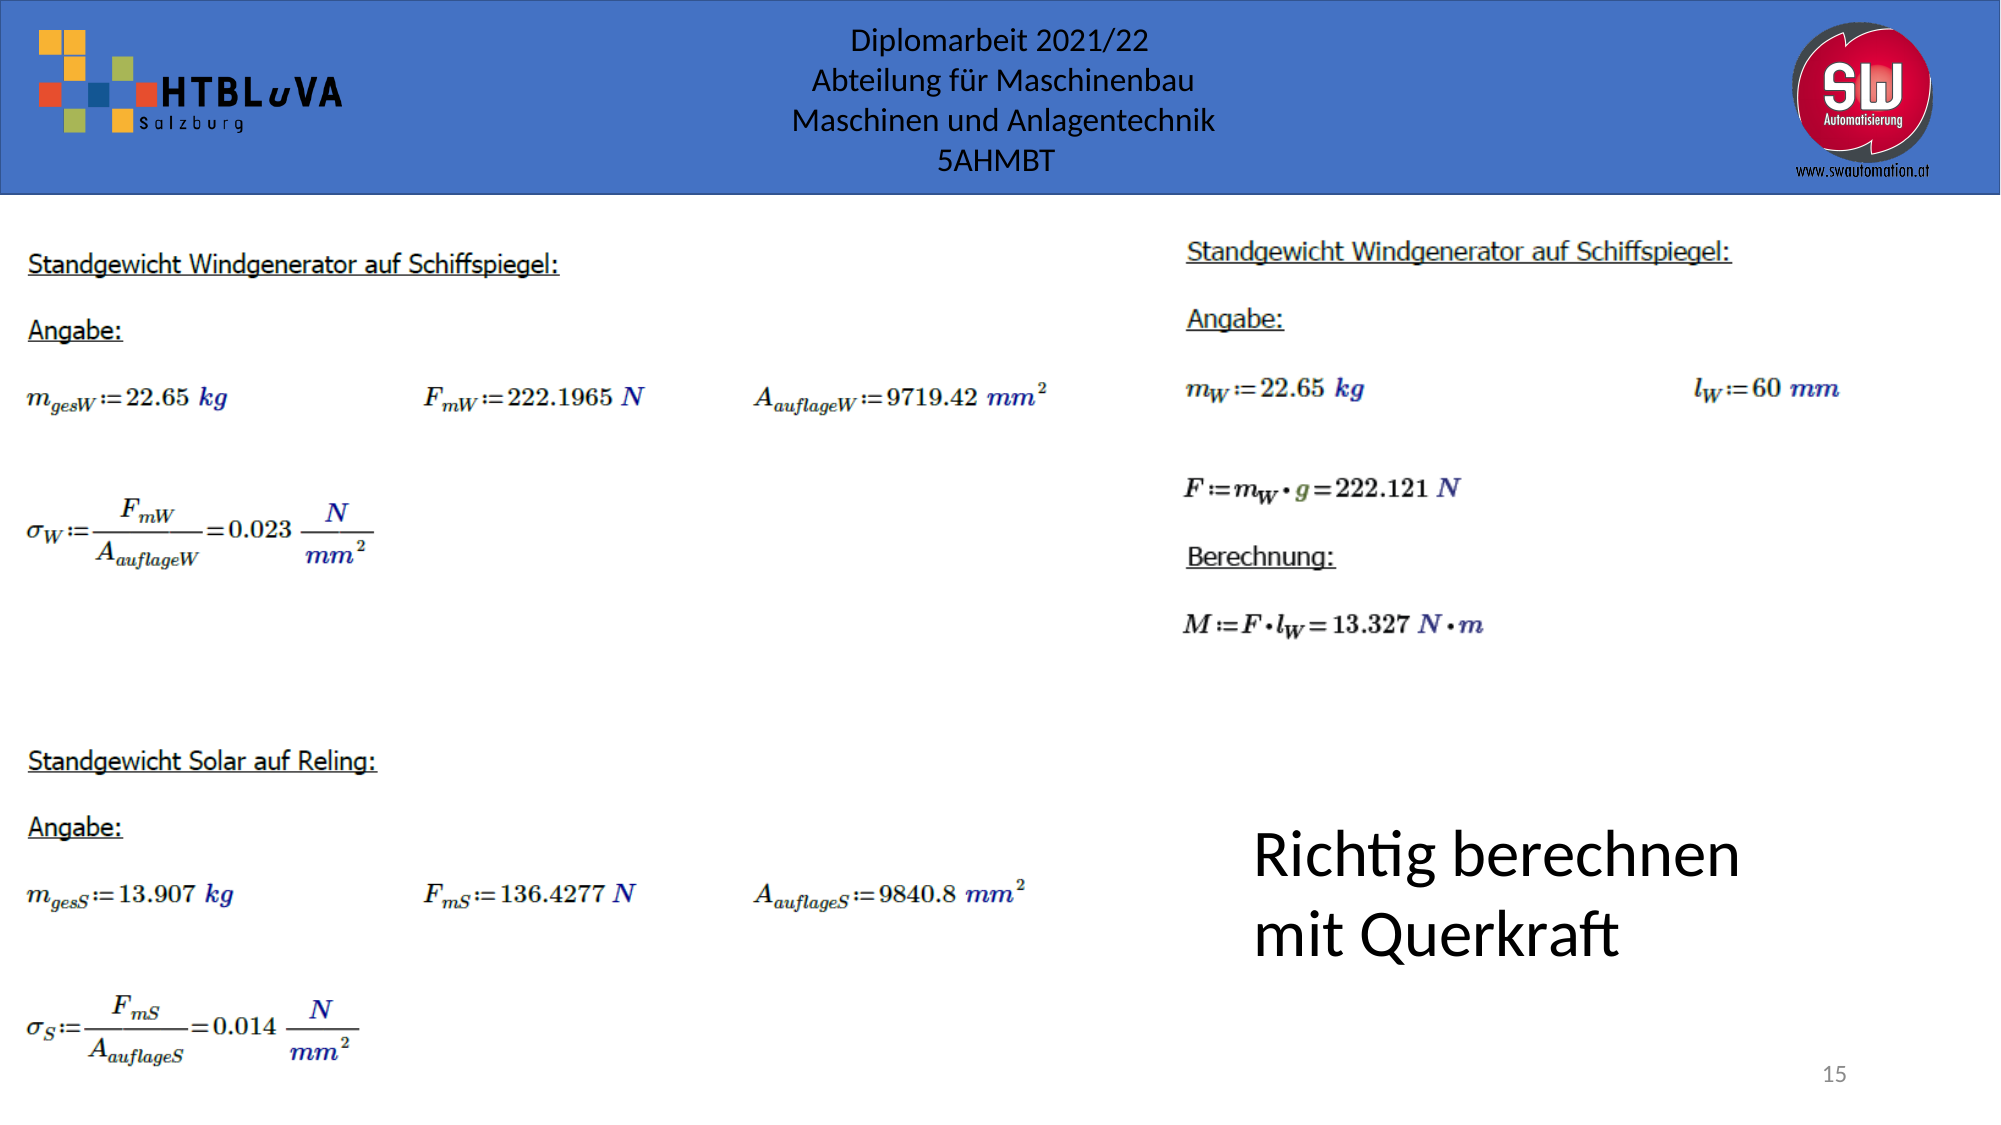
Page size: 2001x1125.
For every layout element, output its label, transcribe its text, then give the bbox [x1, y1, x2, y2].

picture [39, 30, 342, 133]
picture [17, 244, 1092, 1081]
slide_number 15 [1412, 1042, 1863, 1103]
text_box Richtig berechnen mit Querkraft [1238, 802, 1769, 978]
picture [1180, 228, 1875, 663]
picture [1792, 22, 1933, 177]
